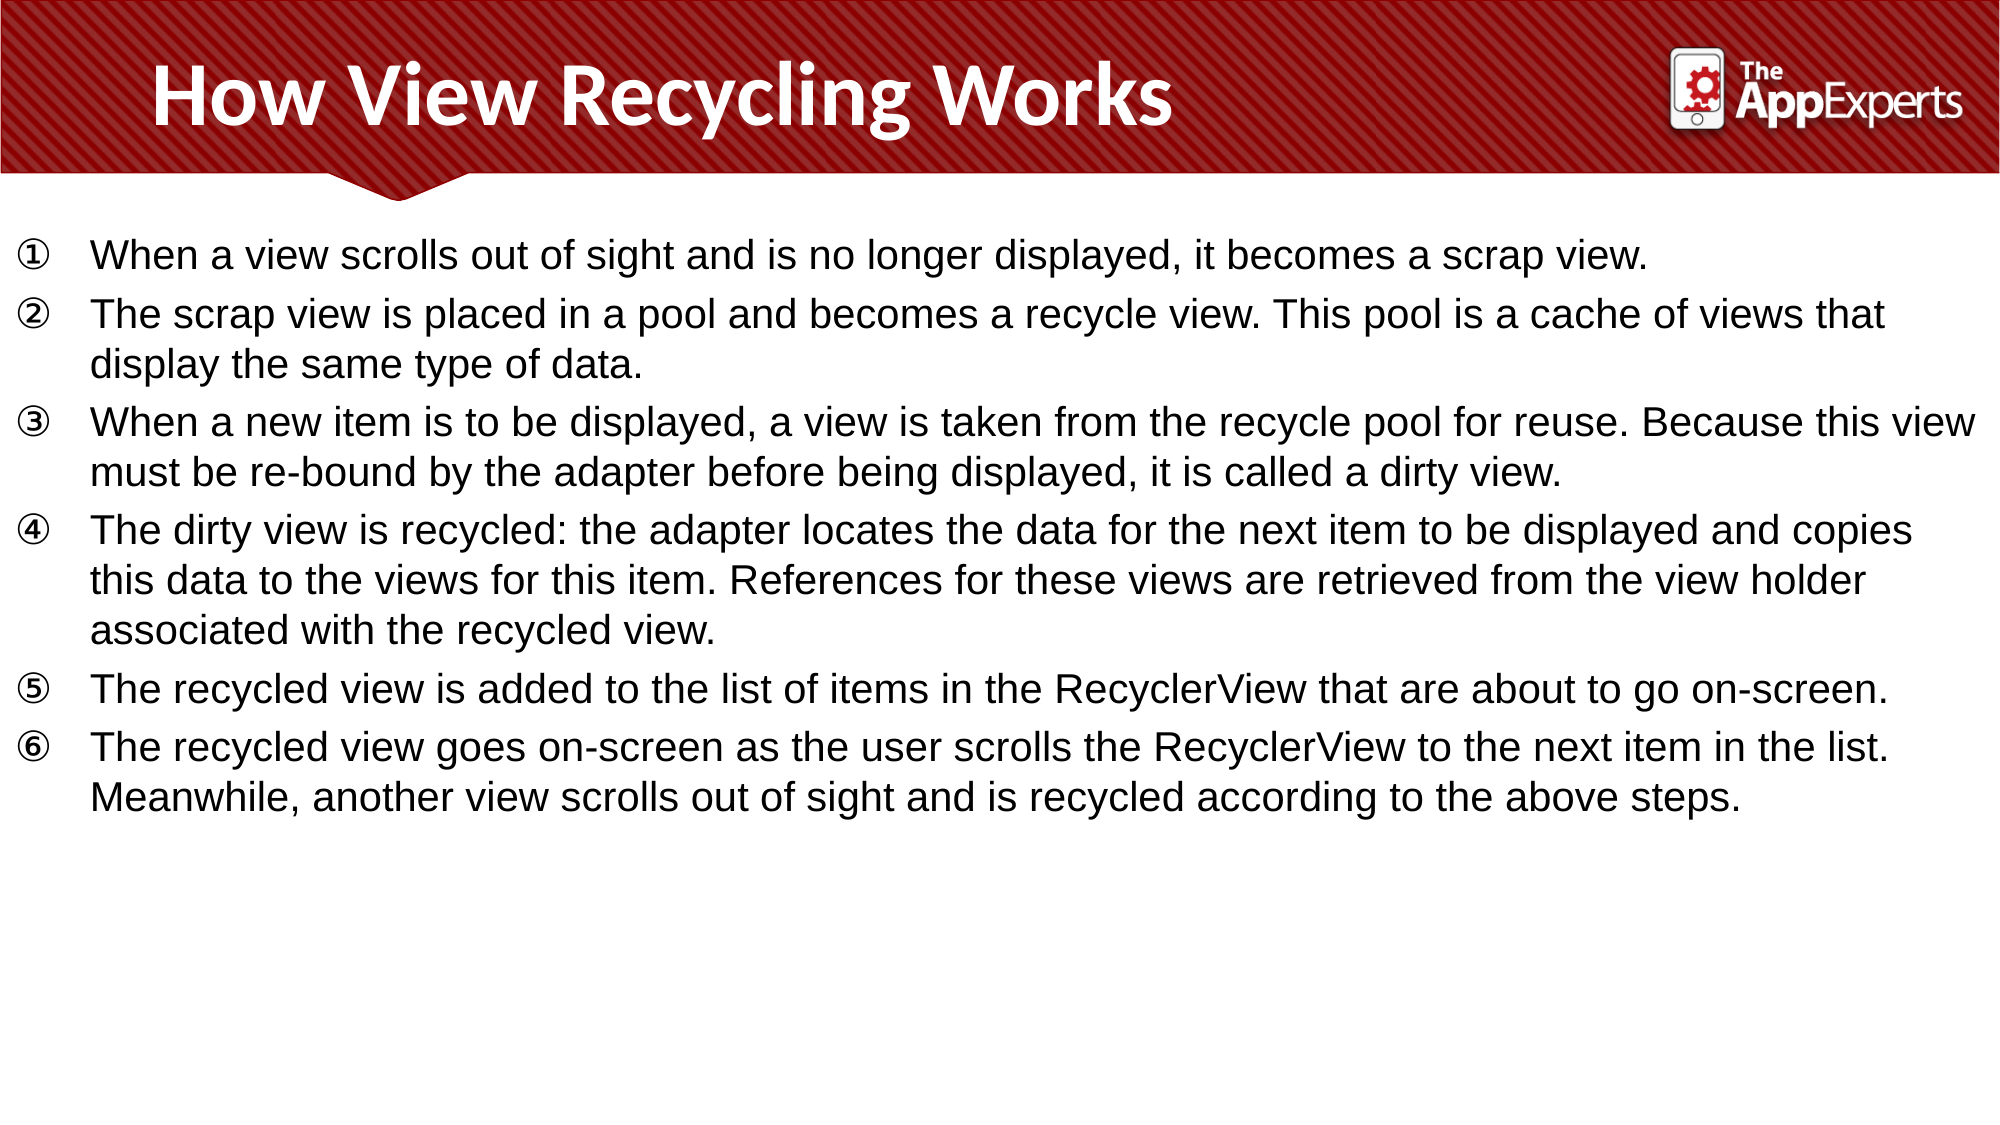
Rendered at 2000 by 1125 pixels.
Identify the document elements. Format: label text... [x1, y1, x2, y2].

text_box [75, 247, 106, 308]
picture [1844, 37, 1970, 140]
list When a view scrolls out of sight and is no longer displayed, it becomes a scrap view. The scrap view is placed in a pool and becomes a recycle view. This pool is a cache of views that display the same type of data. When a new item is to be displayed, a view is taken from the recycle pool for reuse. Because this view must be re-bound by the adapter before being displayed, it is called a dirty view. The dirty view is recycled: the adapter locates the data for the next item to be displayed and copies this data to the views for this item. References for these views are retrieved from the view holder associated with the recycled view. The recycled view is added to the list of items in the RecyclerView that are about to go on-screen. The recycled view goes on-screen as the user scrolls the RecyclerView to the next item in the list. Meanwhile, another view scrolls out of sight and is recycled according to the above steps. [0, 399, 1994, 648]
text_box How View Recycling Works [137, 1, 1844, 177]
